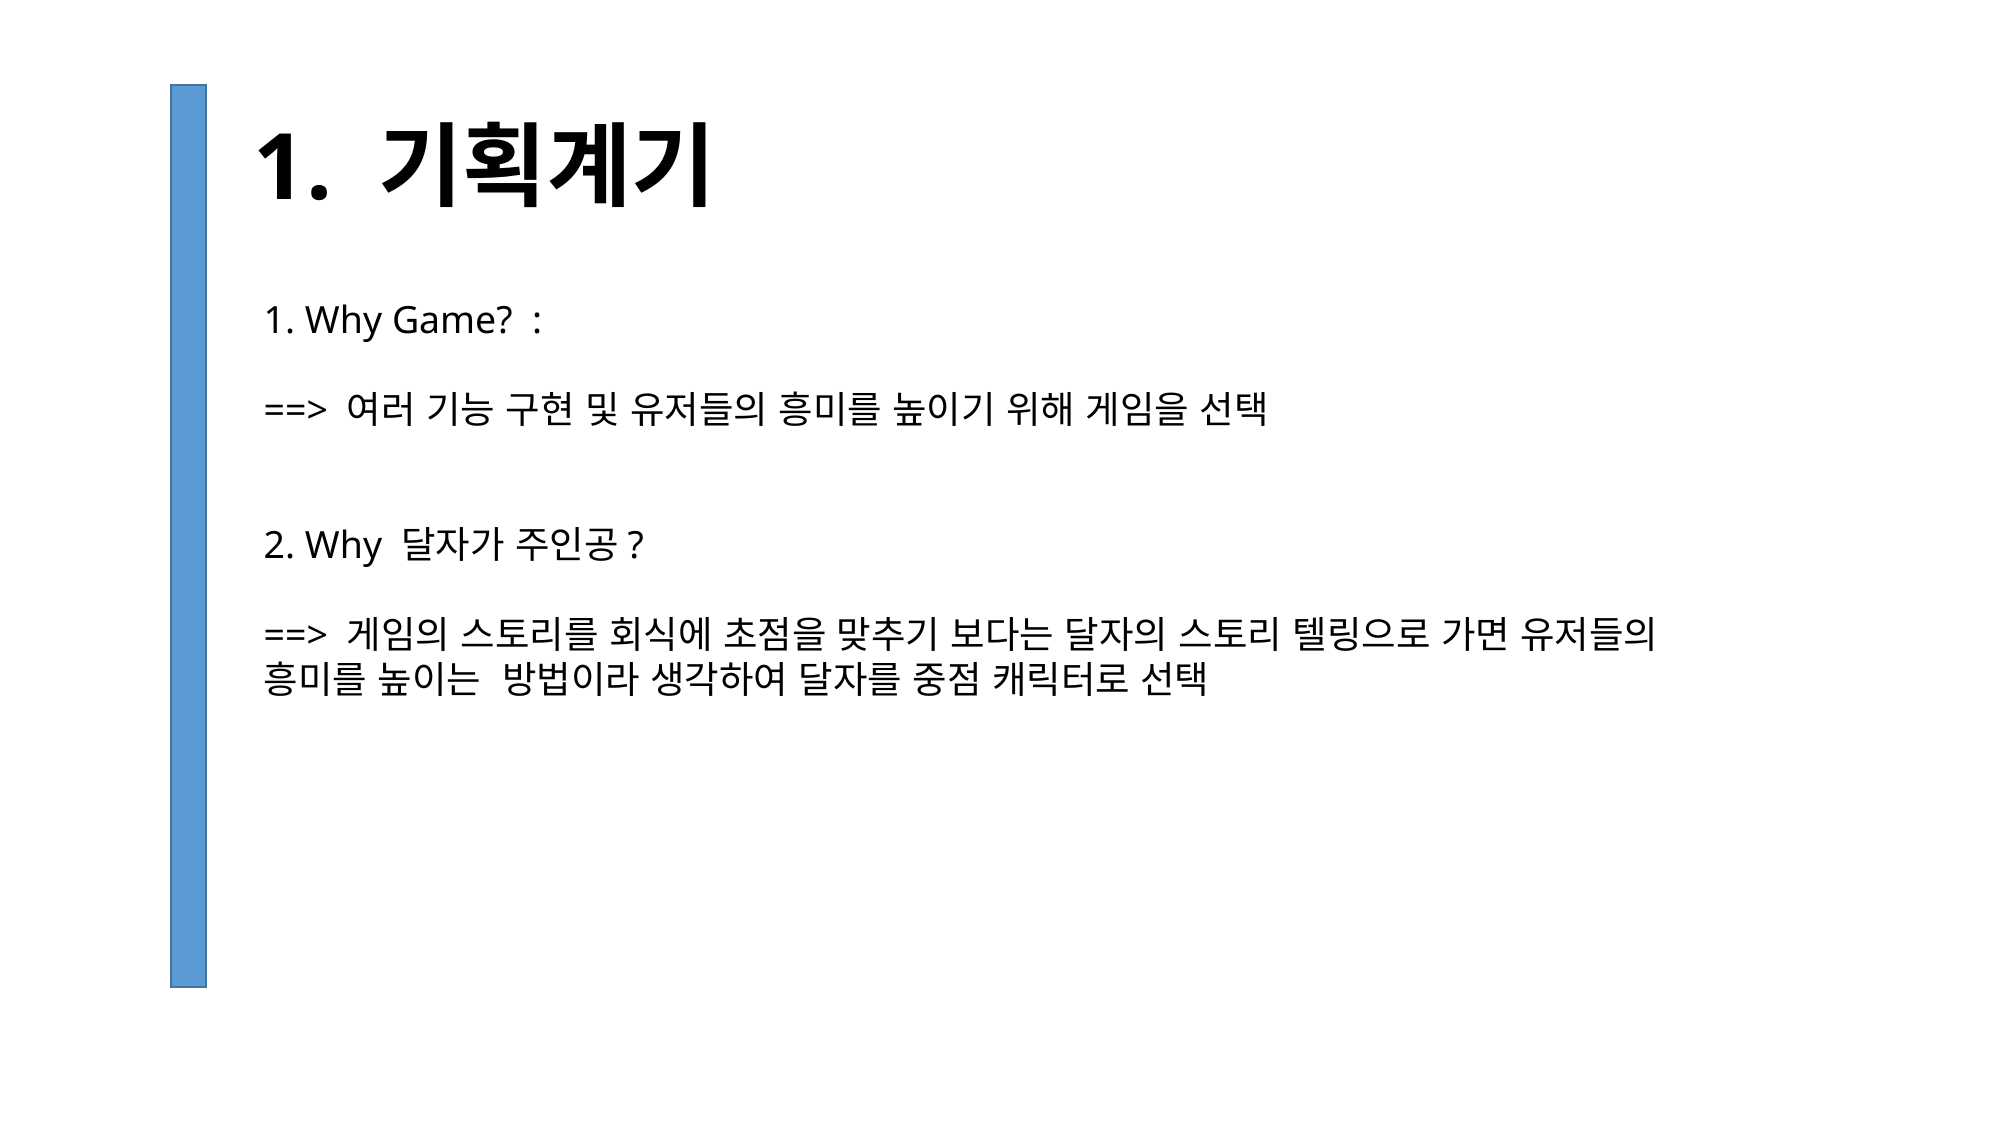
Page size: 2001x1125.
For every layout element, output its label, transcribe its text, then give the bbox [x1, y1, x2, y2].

text_box 1. Why Game? : ==> 여러 기능 구현 및 유저들의 흥미를 높이기 위해 게임을 선택 2. Why 달자가 주인공? ==> 게임의 스토리를 회식에 초점을 맞추기 보다는 달자의 스토리 텔링으로 가면 유저들의 흥미를 높이는 방법이라 생각하여 달자를 중점 캐릭터로 선택 [248, 288, 1708, 1024]
text_box 1. 기획계기 [239, 99, 1698, 226]
text_box [170, 84, 207, 988]
